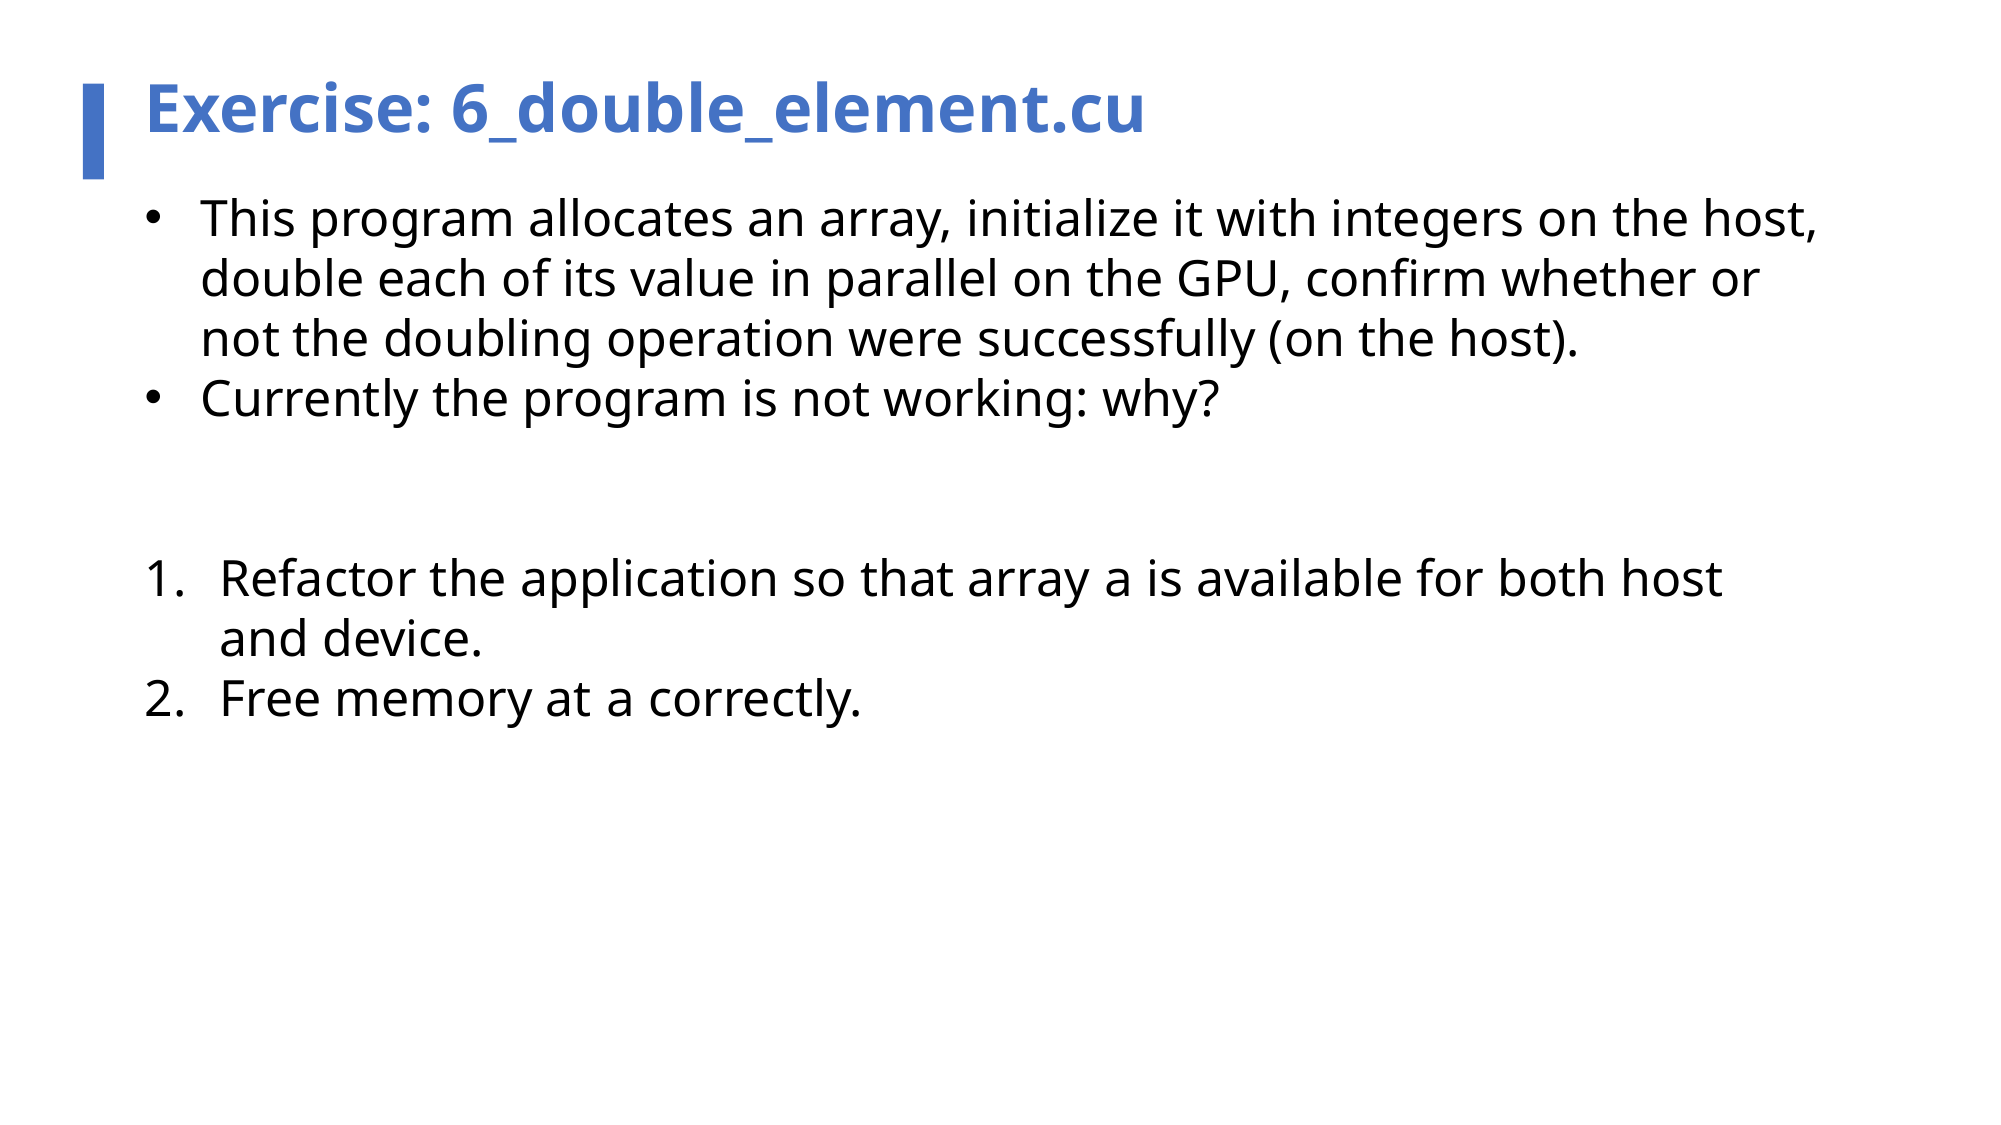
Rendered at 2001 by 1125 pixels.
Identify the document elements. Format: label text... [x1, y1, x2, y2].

text_box [82, 82, 105, 180]
text_box This program allocates an array, initialize it with integers on the host, double each of its value in parallel on the GPU, confirm whether or not the doubling operation were successfully (on the host). Currently the program is not working: why? Refactor the application so that array a is available for both host and device. Free memory at a correctly. [129, 179, 1842, 735]
text_box Exercise: 6_double_element.cu [129, 58, 1453, 154]
